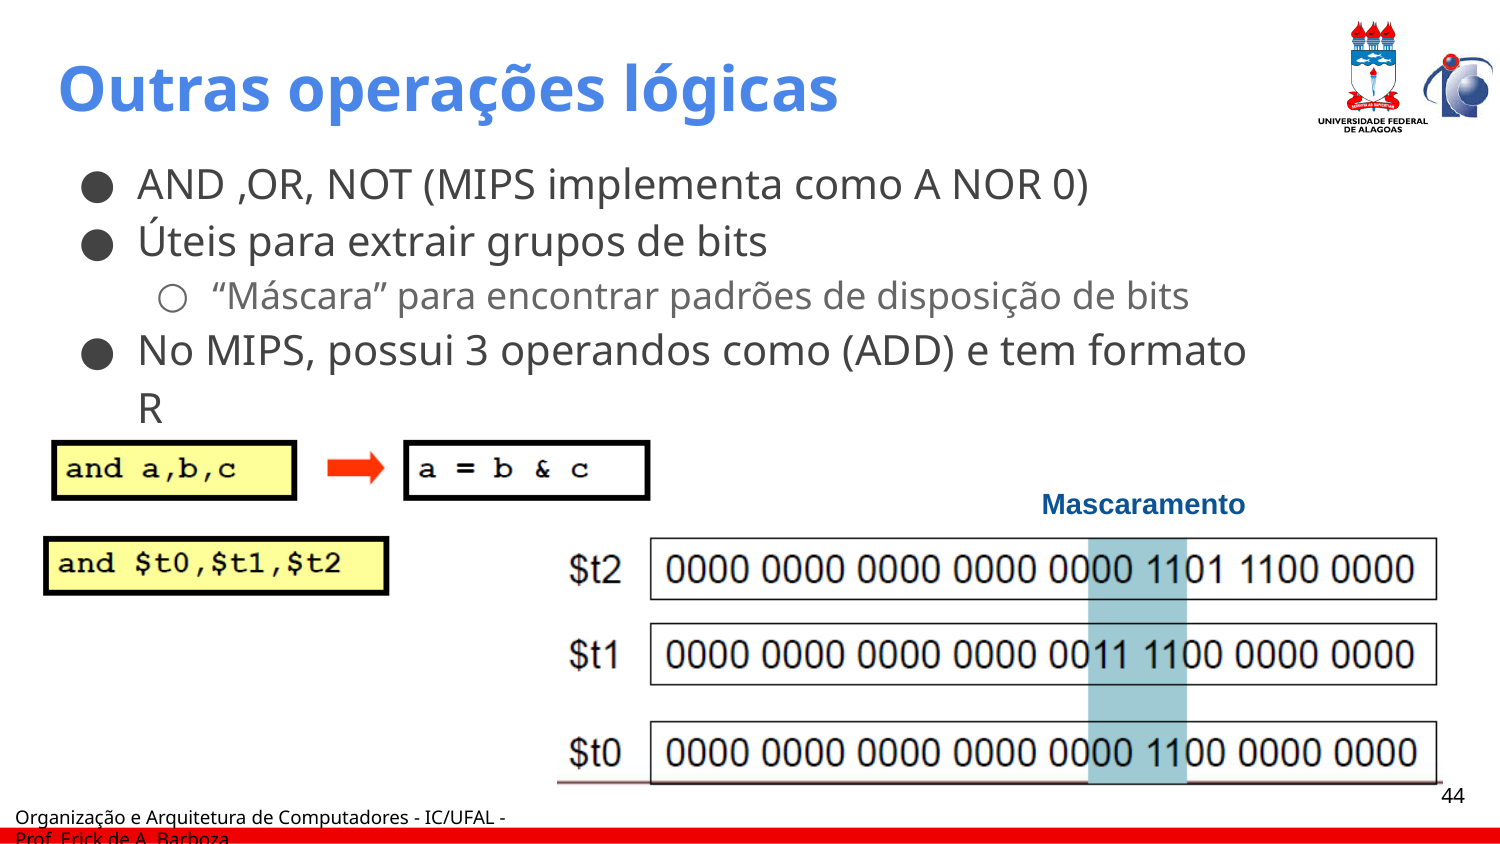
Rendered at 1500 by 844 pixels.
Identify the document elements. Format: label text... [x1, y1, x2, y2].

list AND ,OR, NOT (MIPS implementa como A NOR 0) Úteis para extrair grupos de bits “Máscara” para encontrar padrões de disposição de bits No MIPS, possui 3 operandos como (ADD) e tem formato R [47, 134, 1297, 397]
picture [1316, 18, 1493, 135]
title Outras operações lógicas [42, 34, 1327, 125]
slide_number ‹#› [1389, 764, 1480, 830]
text_box Mascaramento [1026, 470, 1274, 524]
picture [42, 433, 1444, 788]
